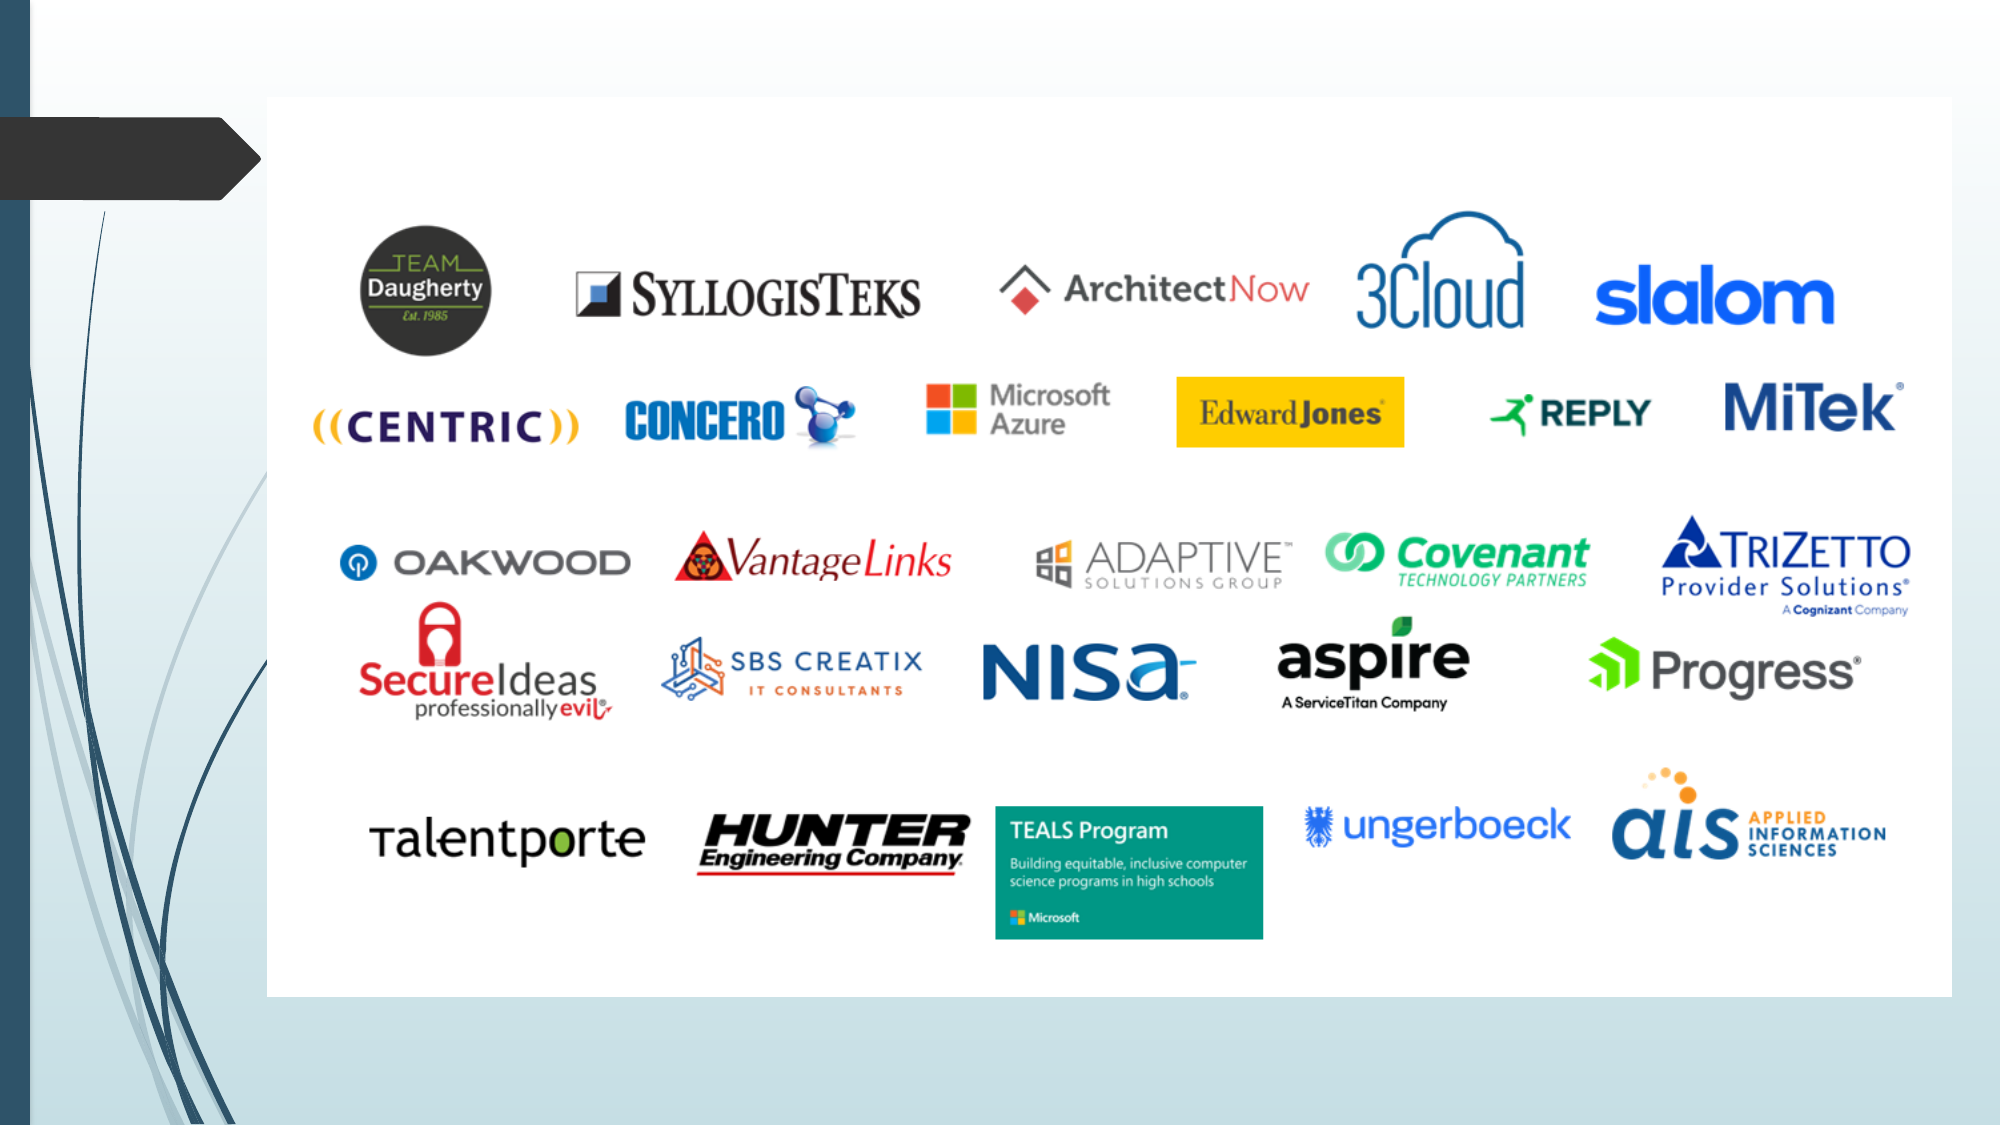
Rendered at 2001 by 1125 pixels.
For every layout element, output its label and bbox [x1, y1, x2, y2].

picture [266, 97, 1952, 997]
